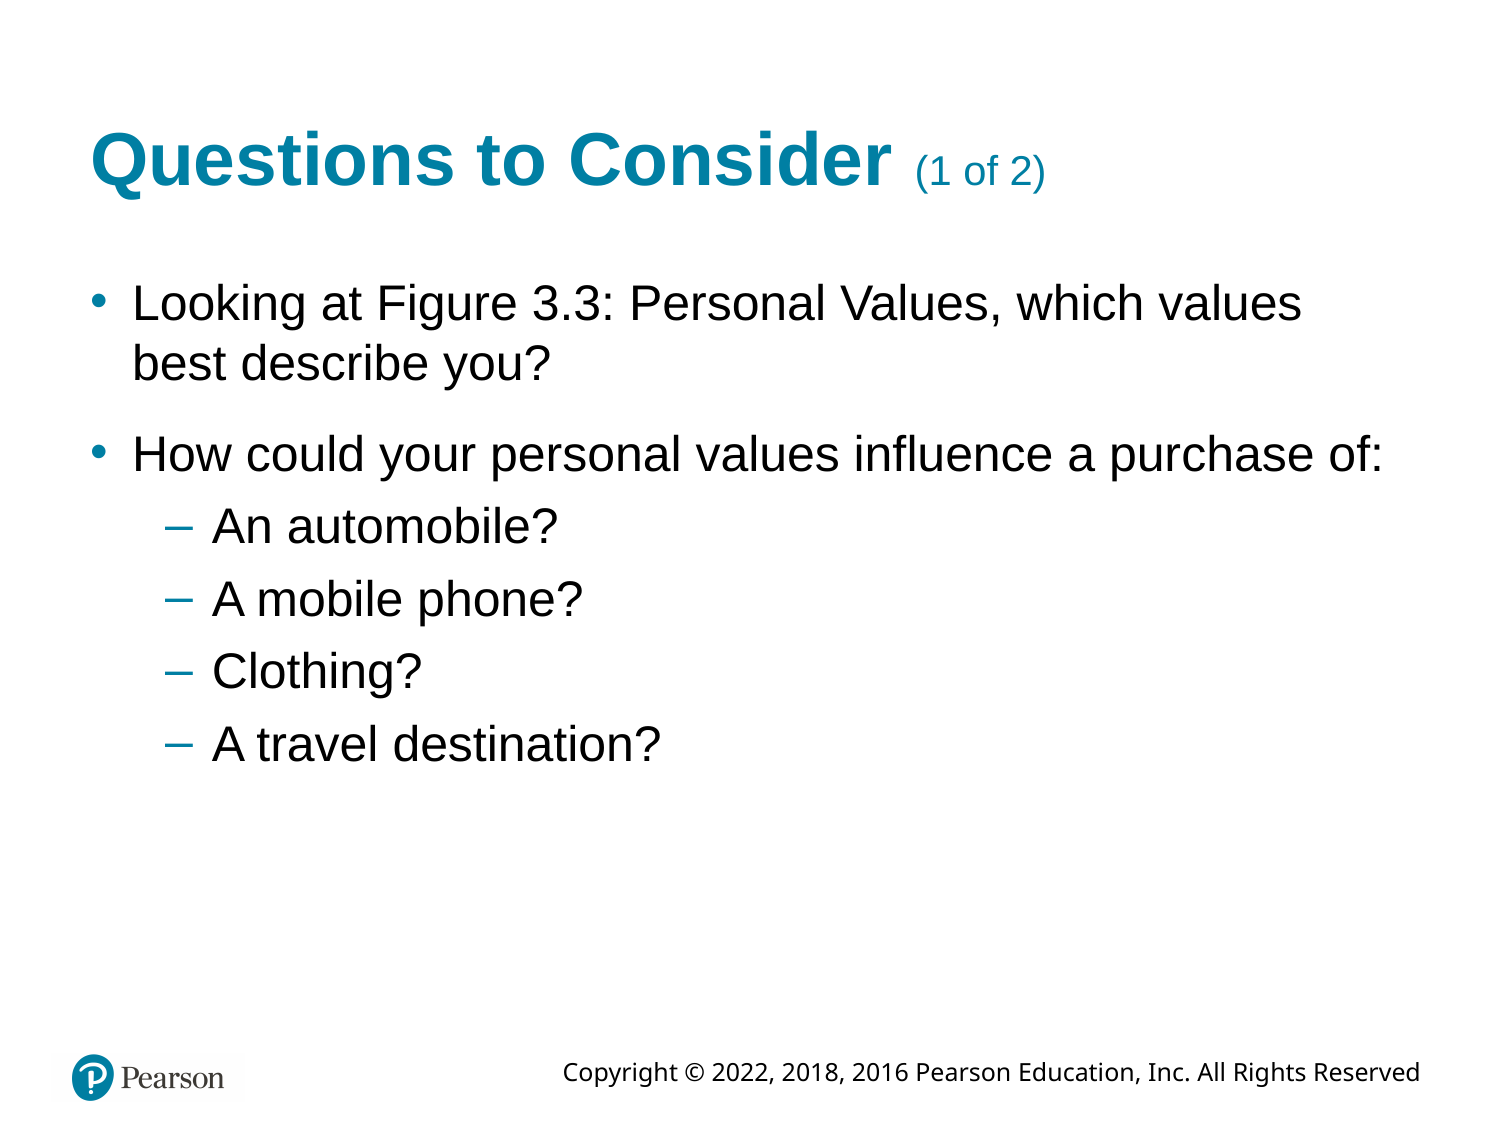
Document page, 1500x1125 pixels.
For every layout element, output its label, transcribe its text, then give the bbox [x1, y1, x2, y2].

picture [51, 1053, 245, 1102]
list Looking at Figure 3.3: Personal Values, which values best describe you? How could your personal values influence a purchase of: An automobile? A mobile phone? Clothing? A travel destination? [75, 255, 1426, 1021]
title Questions to Consider (1 of 2) [75, 35, 1425, 216]
